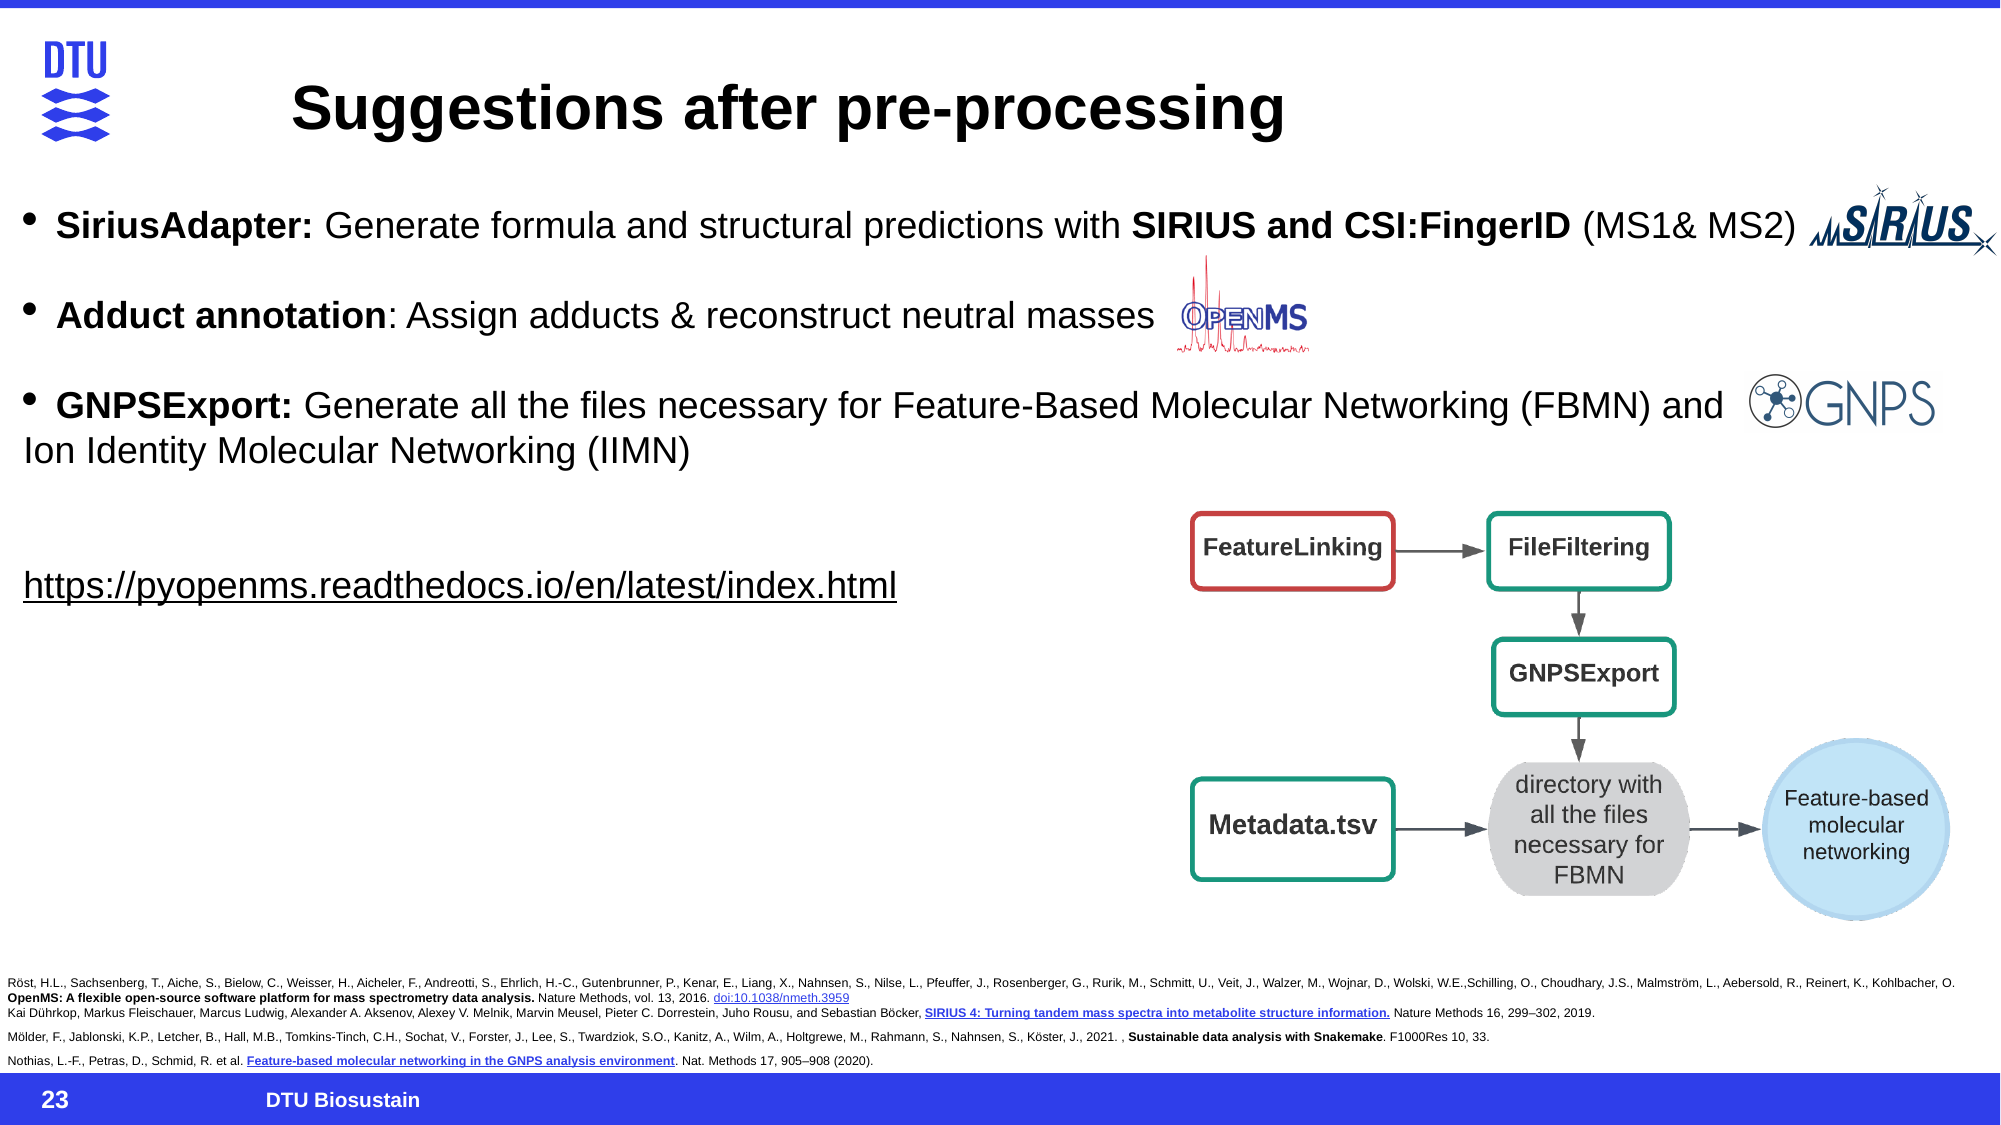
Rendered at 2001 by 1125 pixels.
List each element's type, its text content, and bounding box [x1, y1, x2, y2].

picture [1176, 255, 1309, 353]
picture [1809, 184, 1998, 256]
picture [1743, 371, 1943, 433]
title Suggestions after pre-processing [291, 69, 1819, 142]
list SiriusAdapter: Generate formula and structural predictions with SIRIUS and CSI:FingerID (MS1& MS2) Adduct annotation: Assign adducts & reconstruct neutral masses GNPSExport: Generate all the files necessary for Feature-Based Molecular Networking (FBMN) and Ion Identity Molecular Networking (IIMN) https://pyopenms.readthedocs.io/en/latest/index.html [23, 156, 1810, 853]
text_box Röst, H.L., Sachsenberg, T., Aiche, S., Bielow, C., Weisser, H., Aicheler, F., Andreotti, S., Ehrlich, H.-C., Gutenbrunner, P., Kenar, E., Liang, X., Nahnsen, S., Nilse, L., Pfeuffer, J., Rosenberger, G., Rurik, M., Schmitt, U., Veit, J., Walzer, M., Wojnar, D., Wolski, W.E.,Schilling, O., Choudhary, J.S., Malmström, L., Aebersold, R., Reinert, K., Kohlbacher, O. OpenMS: A flexible open-source software platform for mass spectrometry data analysis. Nature Methods, vol. 13, 2016. doi:10.1038/nmeth.3959 Kai Dührkop, Markus Fleischauer, Marcus Ludwig, Alexander A. Aksenov, Alexey V. Melnik, Marvin Meusel, Pieter C. Dorrestein, Juho Rousu, and Sebastian Böcker, SIRIUS 4: Turning tandem mass spectra into metabolite structure information. Nature Methods 16, 299–302, 2019. Mölder, F., Jablonski, K.P., Letcher, B., Hall, M.B., Tomkins-Tinch, C.H., Sochat, V., Forster, J., Lee, S., Twardziok, S.O., Kanitz, A., Wilm, A., Holtgrewe, M., Rahmann, S., Nahnsen, S., Köster, J., 2021. , Sustainable data analysis with Snakemake. F1000Res 10, 33. Nothias, L.-F., Petras, D., Schmid, R. et al. Feature-based molecular networking in the GNPS analysis environment. Nat. Methods 17, 905–908 (2020). [7, 974, 1993, 1068]
picture [1142, 463, 1997, 970]
